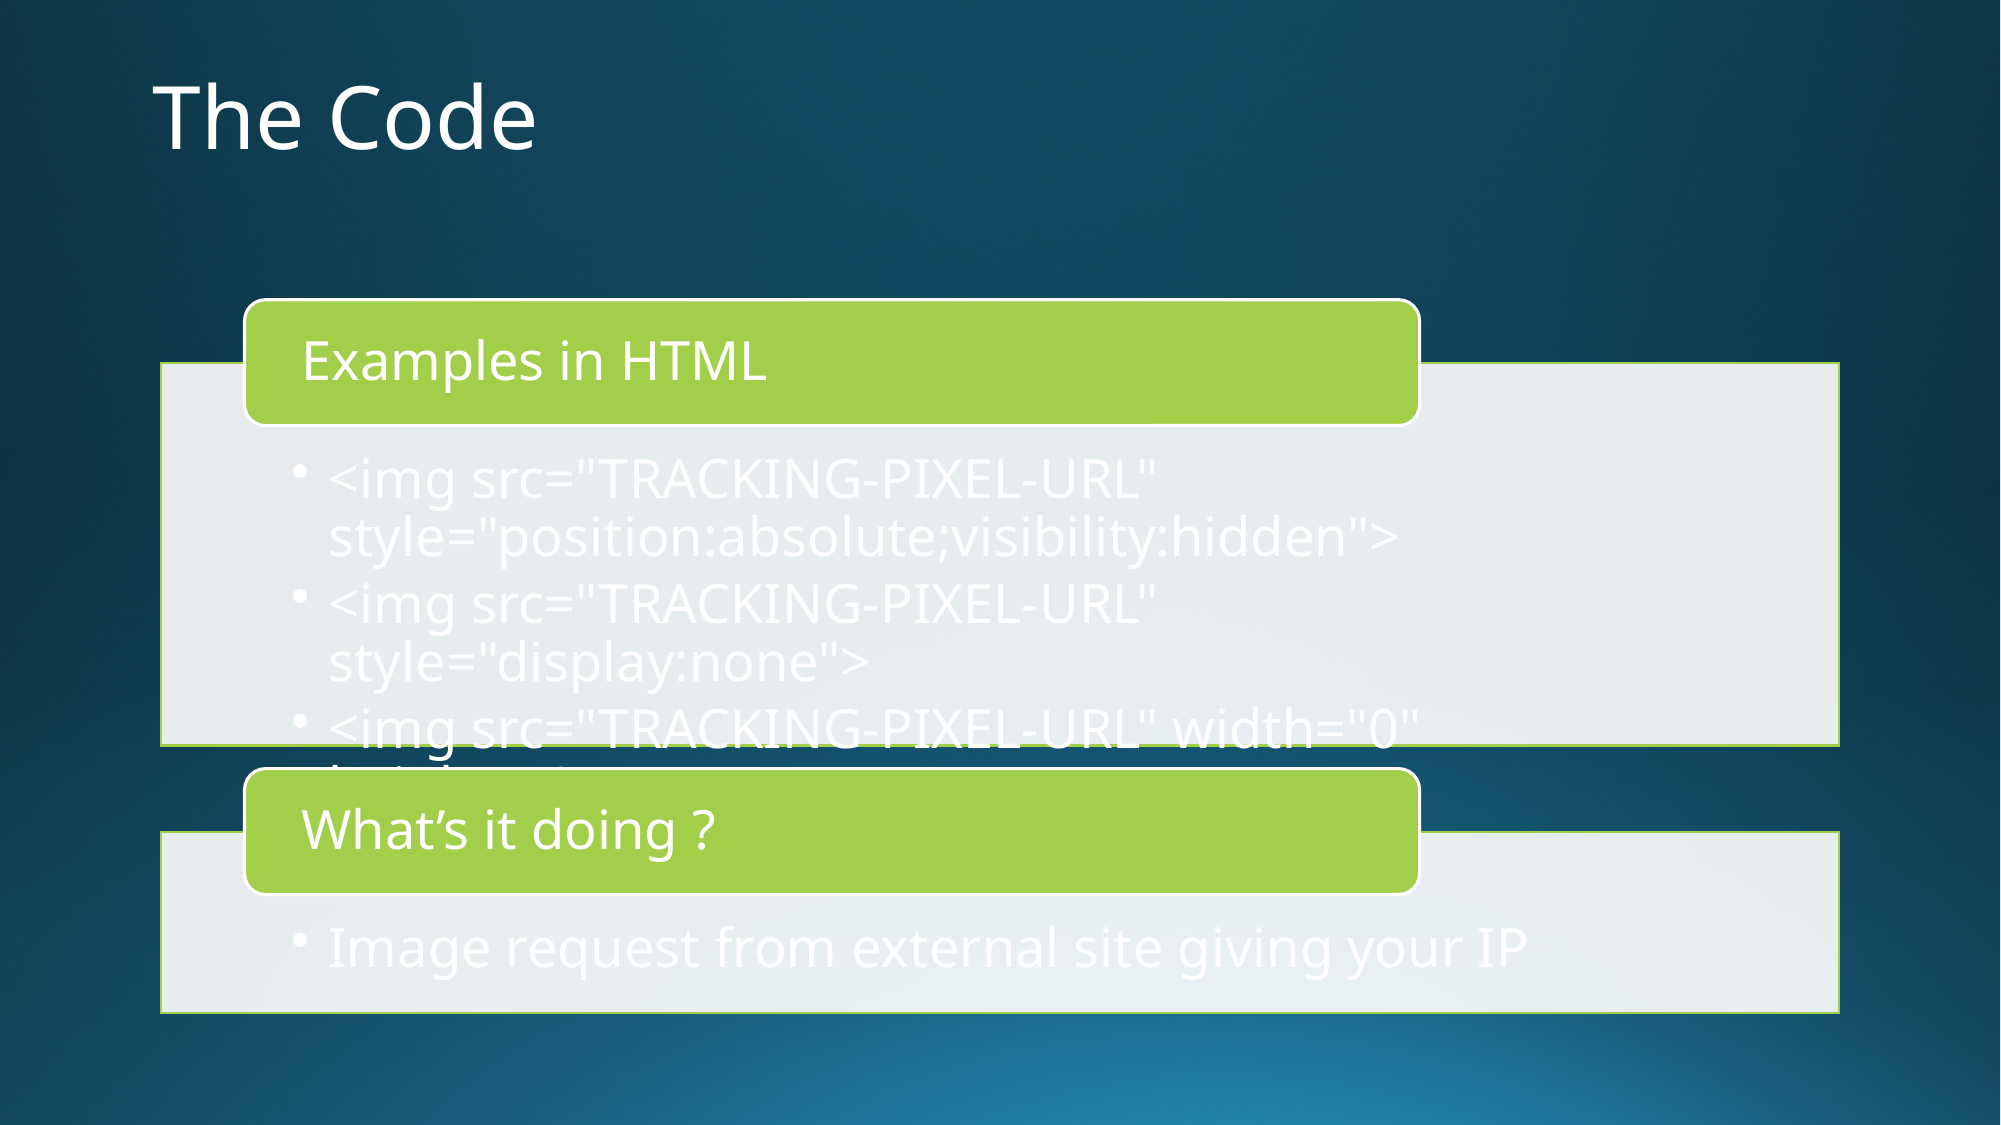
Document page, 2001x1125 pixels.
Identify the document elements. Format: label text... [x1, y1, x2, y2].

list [160, 299, 1840, 1014]
picture [0, 0, 2001, 1125]
title The Code [137, 59, 1863, 278]
